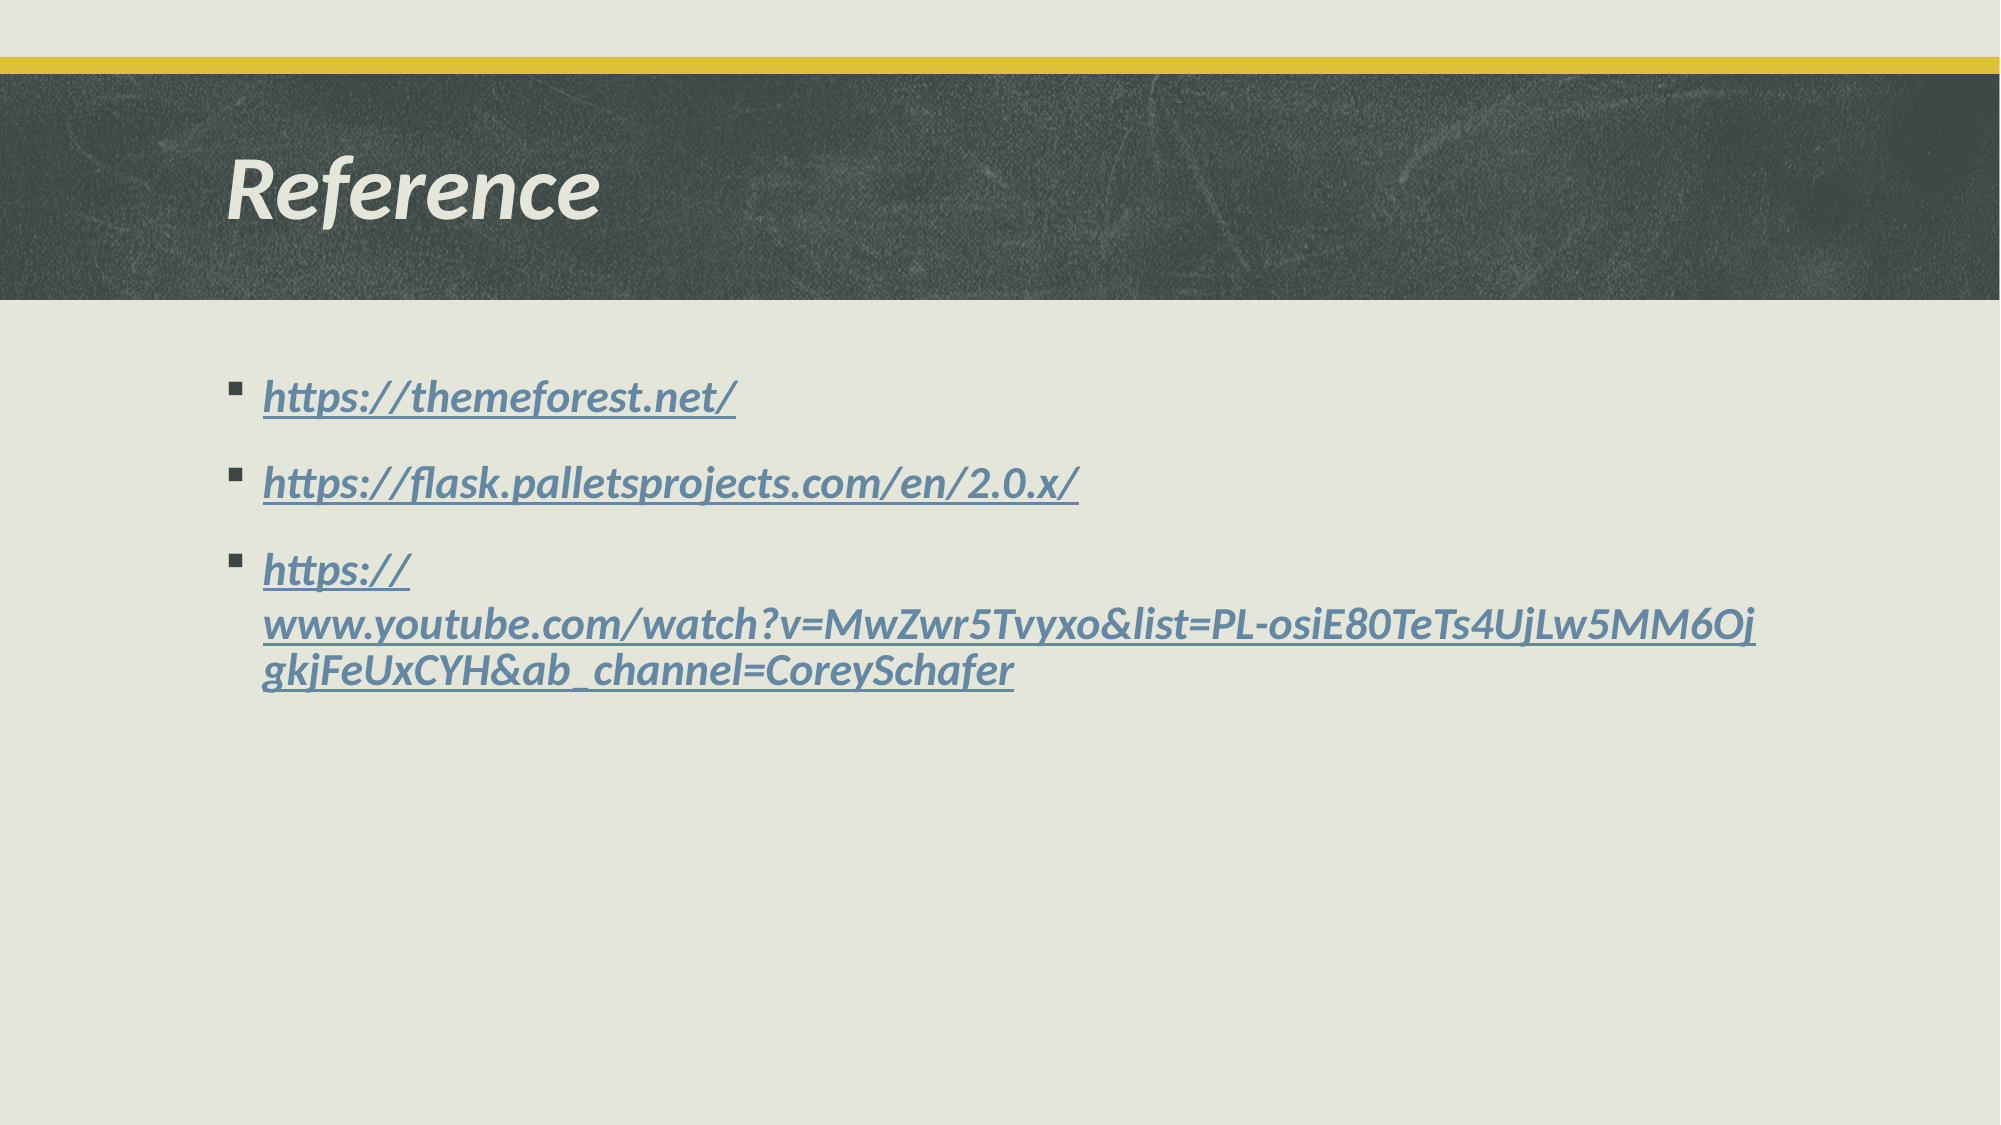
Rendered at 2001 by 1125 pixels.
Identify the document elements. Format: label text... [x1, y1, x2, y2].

title Reference [210, 76, 1790, 300]
list https://themeforest.net/ https://flask.palletsprojects.com/en/2.0.x/ https://www.youtube.com/watch?v=MwZwr5Tvyxo&list=PL-osiE80TeTs4UjLw5MM6OjgkjFeUxCYH&ab_channel=CoreySchafer [210, 359, 1790, 1014]
picture [0, 74, 2000, 300]
